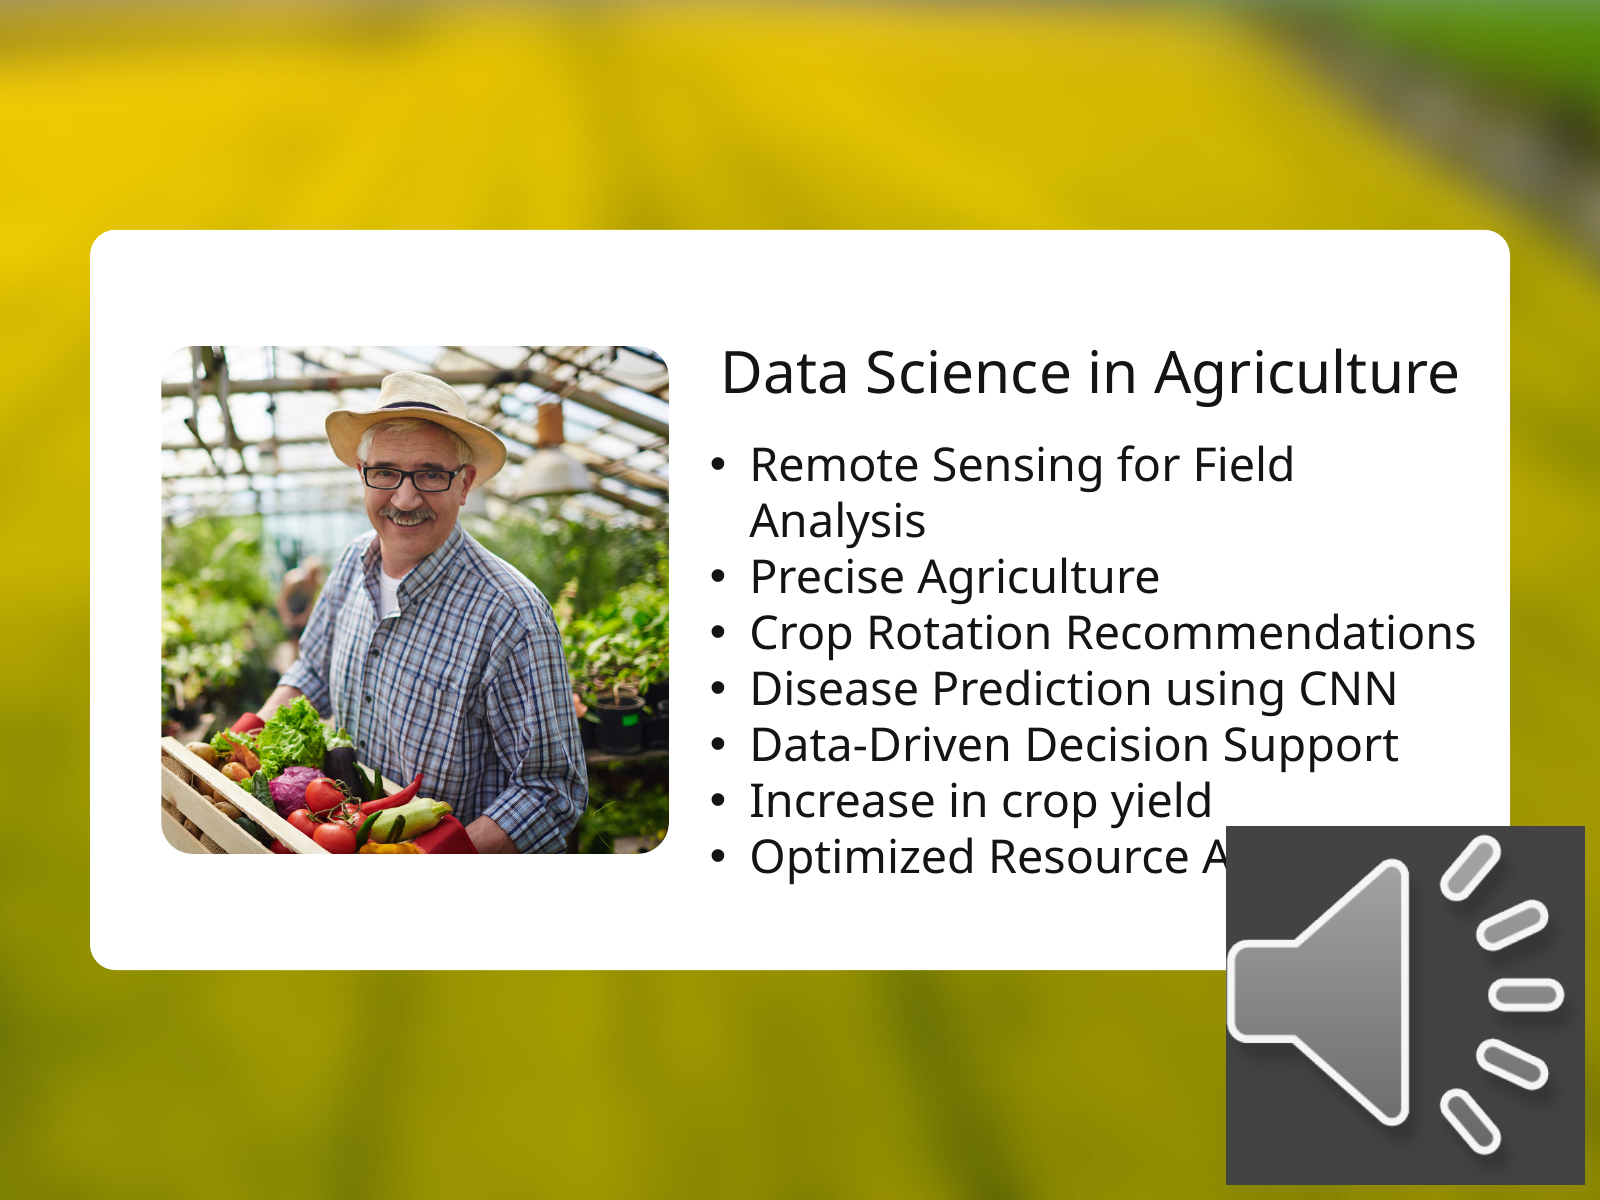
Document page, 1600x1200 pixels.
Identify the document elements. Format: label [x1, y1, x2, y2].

text_box [0, 0, 1600, 1200]
text_box [89, 229, 1511, 971]
text_box [161, 345, 670, 855]
picture [1225, 825, 1586, 1186]
